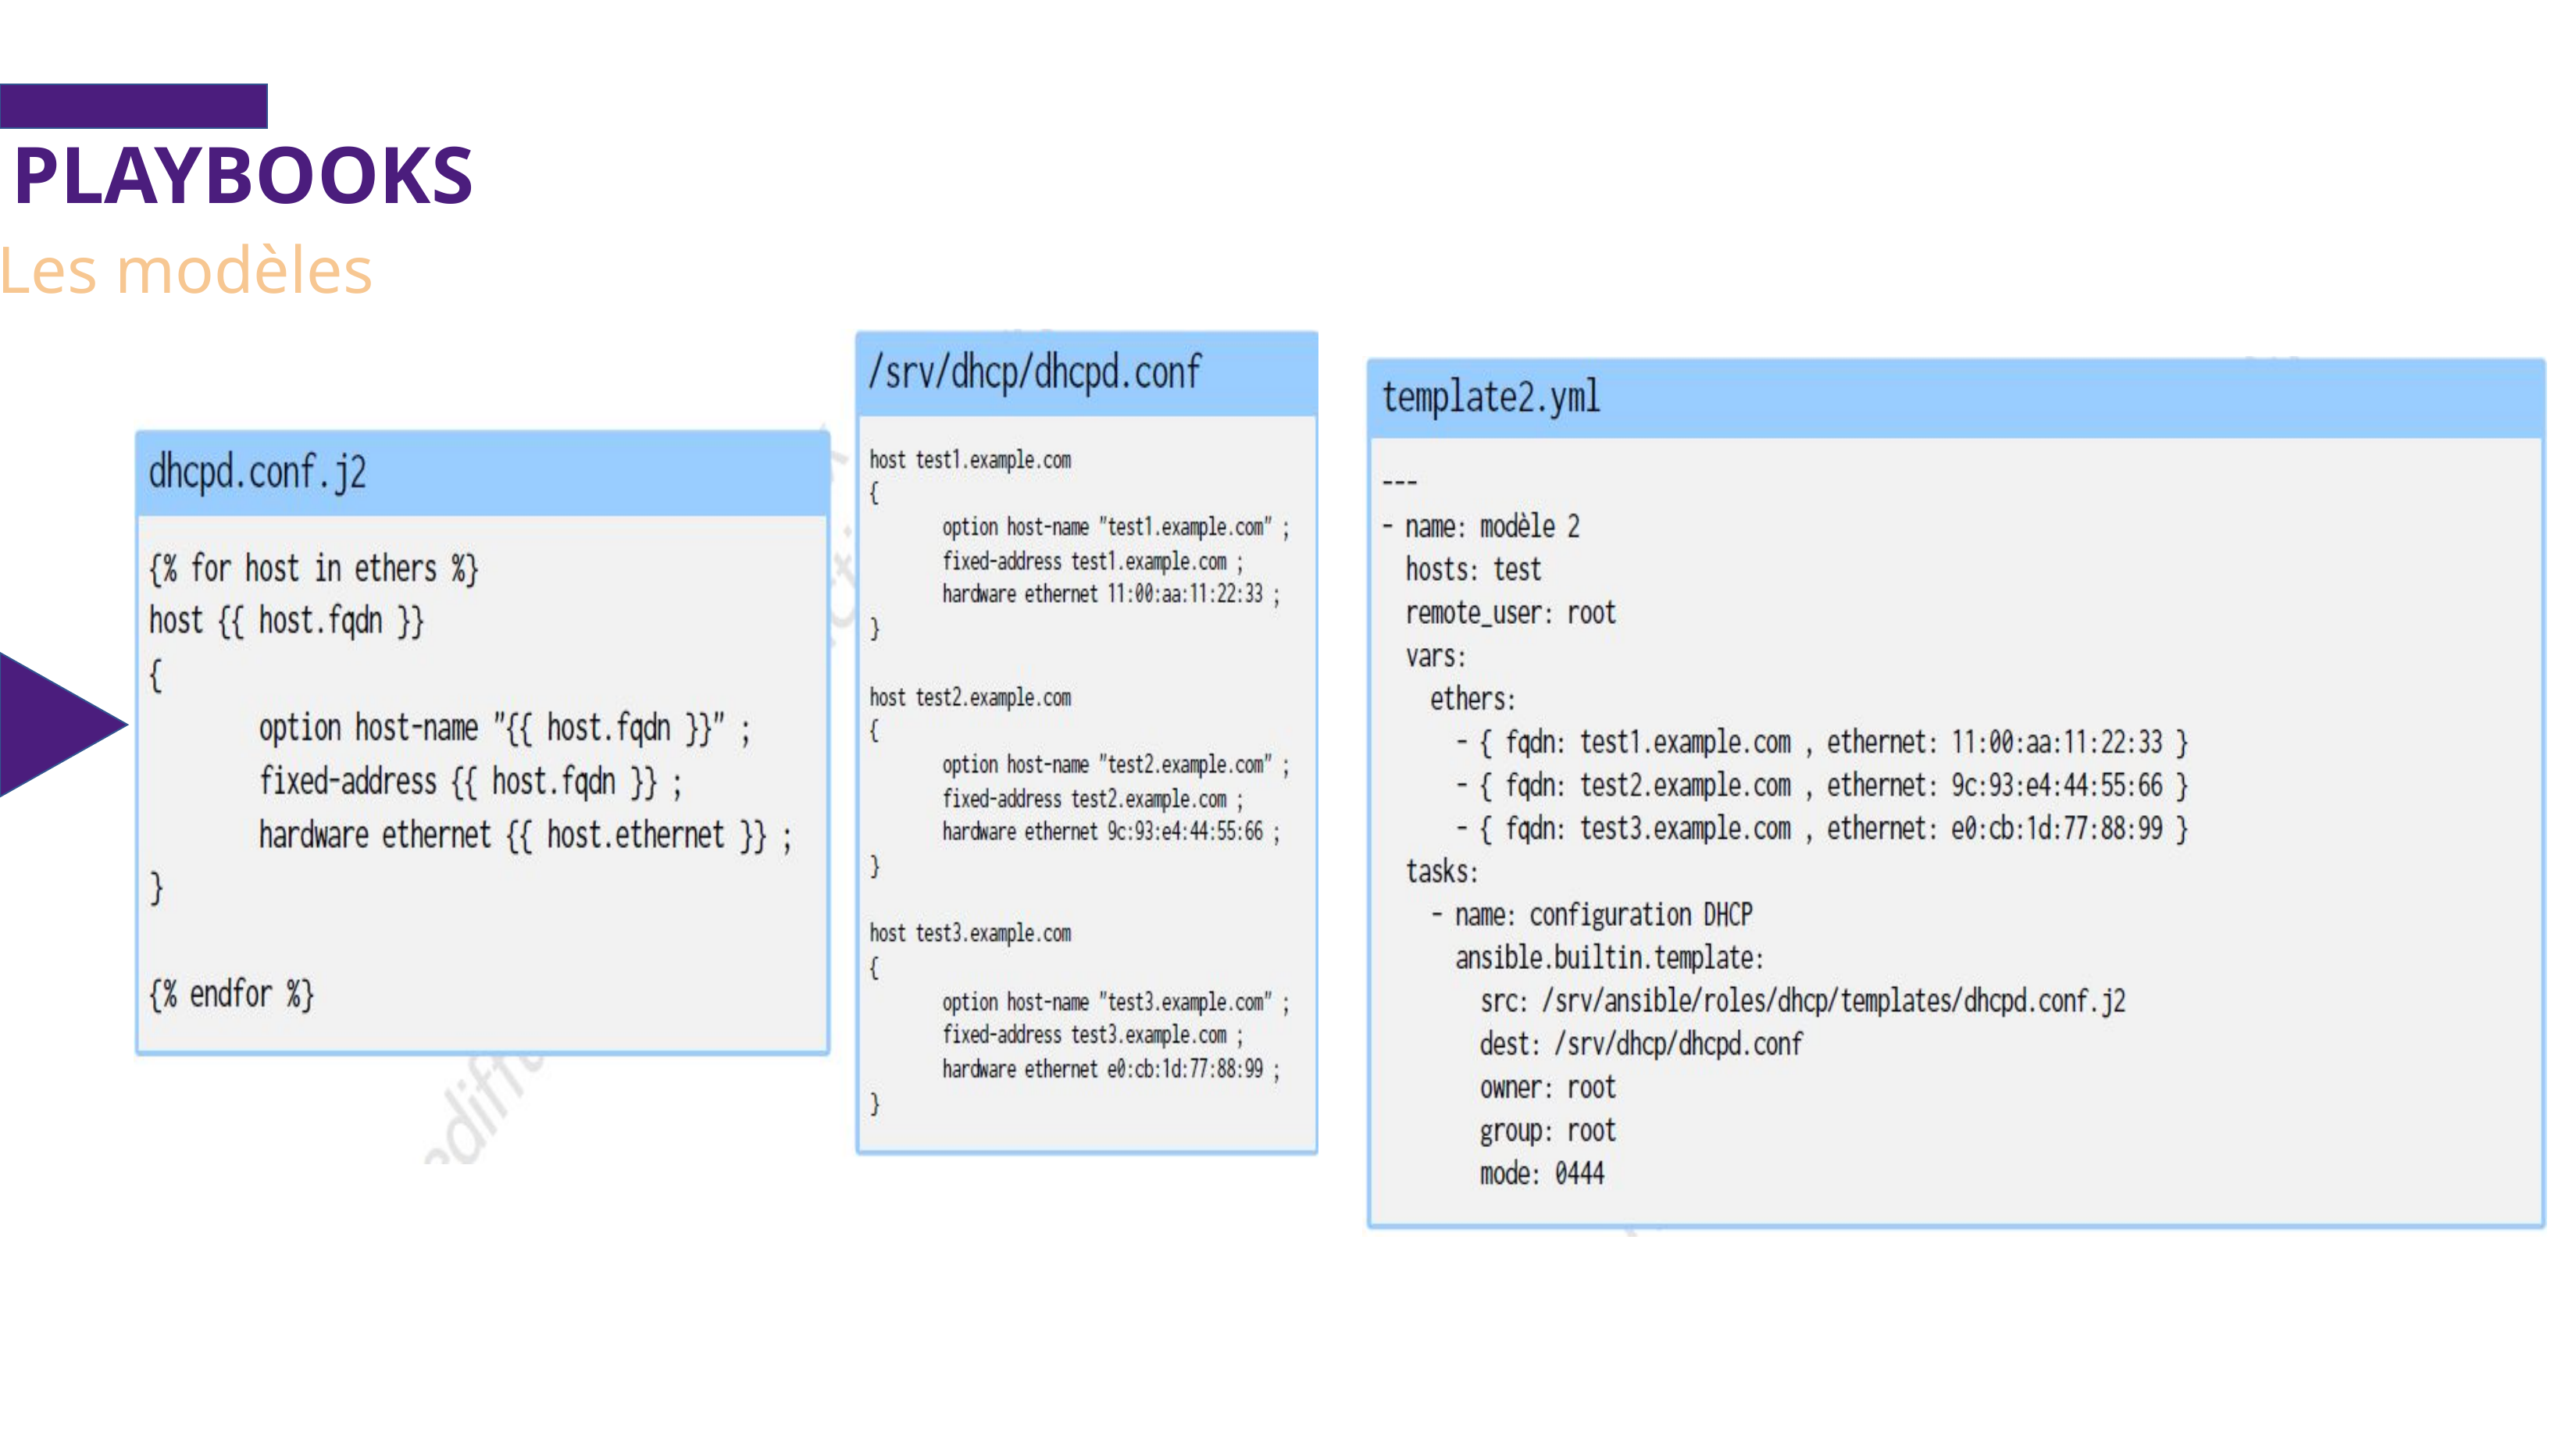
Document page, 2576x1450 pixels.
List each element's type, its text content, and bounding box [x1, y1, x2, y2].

text_box Les modèles [0, 223, 386, 312]
text_box PLAYBOOKS [0, 119, 1288, 225]
text_box [0, 651, 130, 798]
picture [134, 329, 1318, 1164]
picture [1362, 356, 2547, 1237]
text_box [0, 84, 268, 129]
